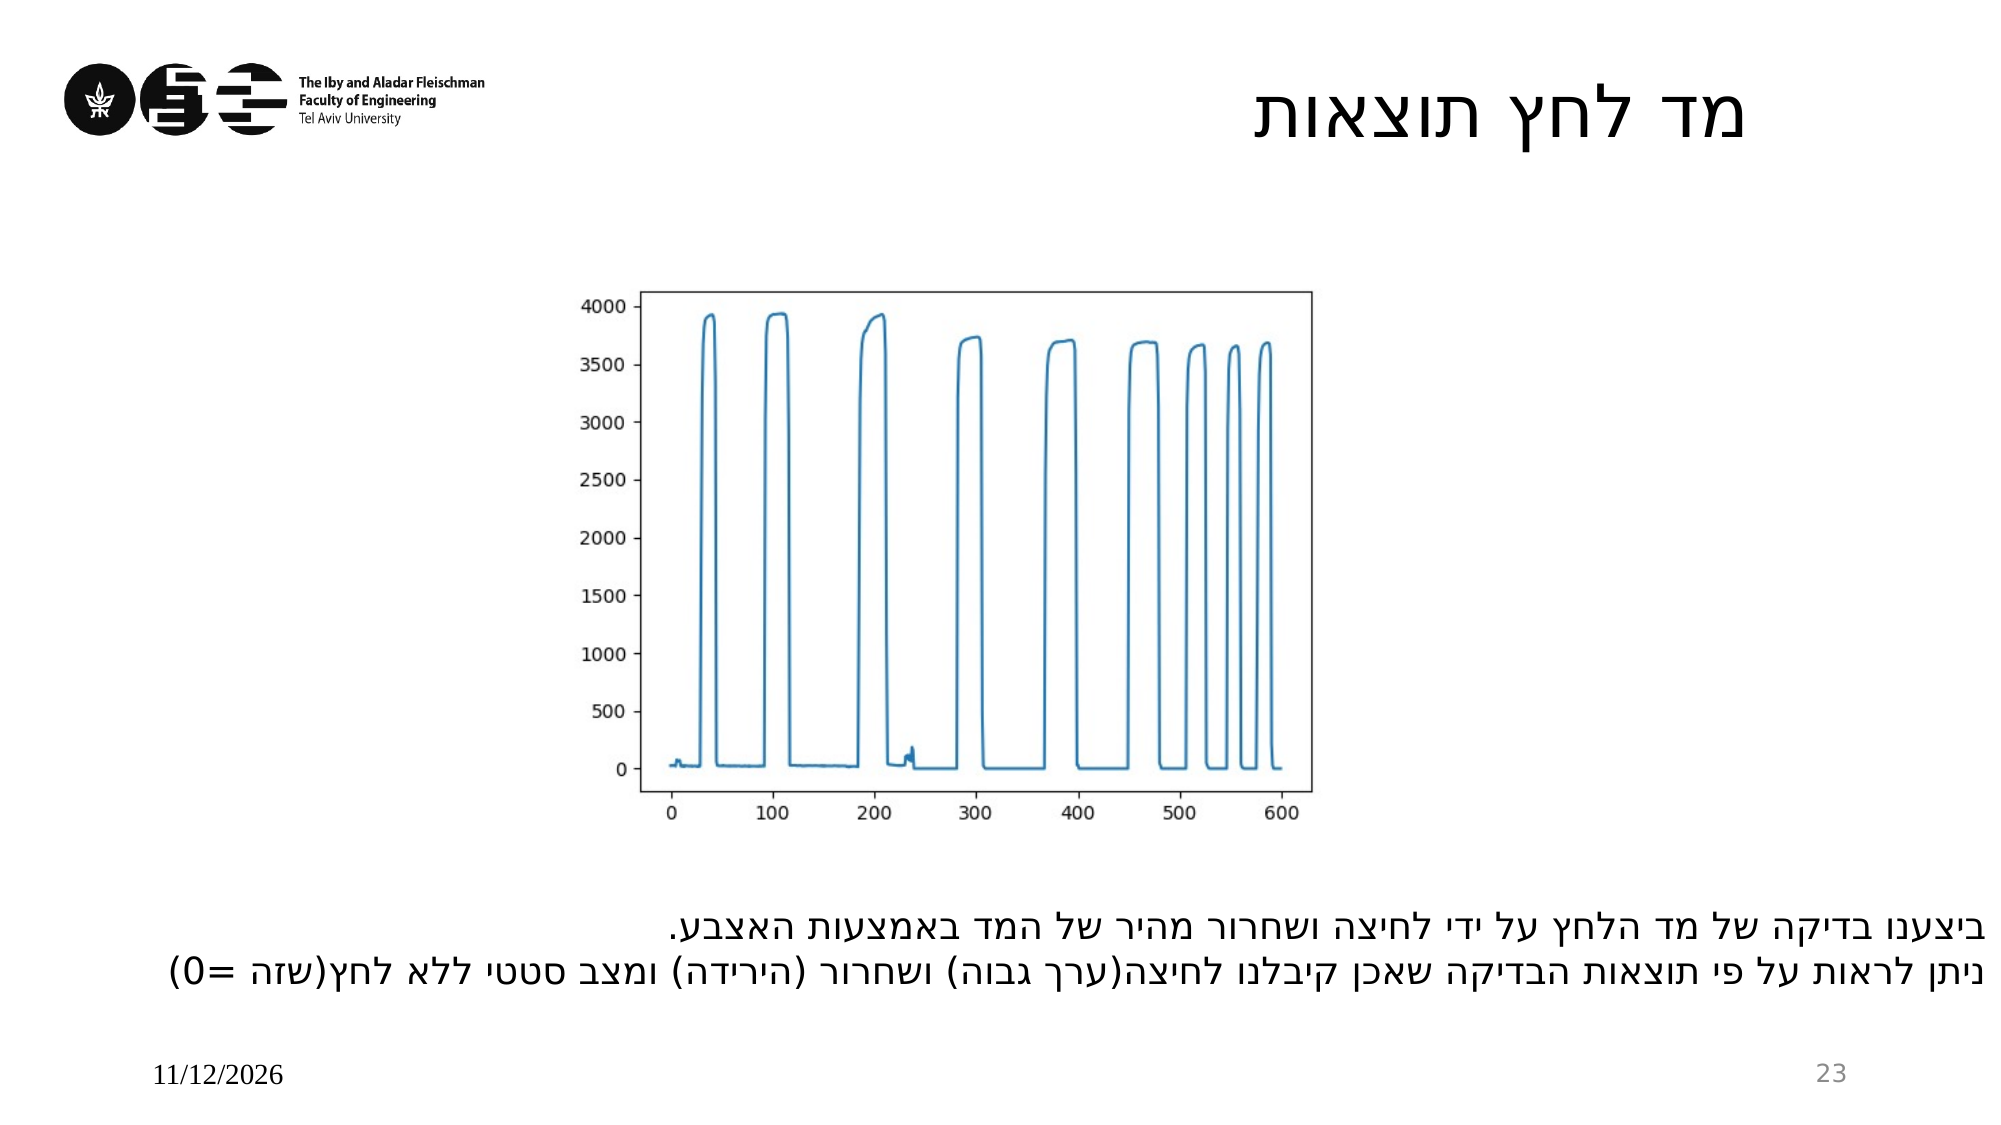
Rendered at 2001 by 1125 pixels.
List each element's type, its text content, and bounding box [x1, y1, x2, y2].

picture [532, 213, 1398, 863]
slide_number 23 [1412, 1042, 1863, 1103]
title מד לחץ תוצאות [664, 66, 1765, 161]
picture [43, 44, 524, 155]
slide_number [137, 1042, 588, 1103]
text_box ביצענו בדיקה של מד הלחץ על ידי לחיצה ושחרור מהיר של המד באמצעות האצבע. ניתן לראות על פי תוצאות הבדיקה שאכן קיבלנו לחיצה(ערך גבוה) ושחרור (הירידה) ומצב סטטי ללא לחץ(שזה =0) [152, 894, 2000, 999]
